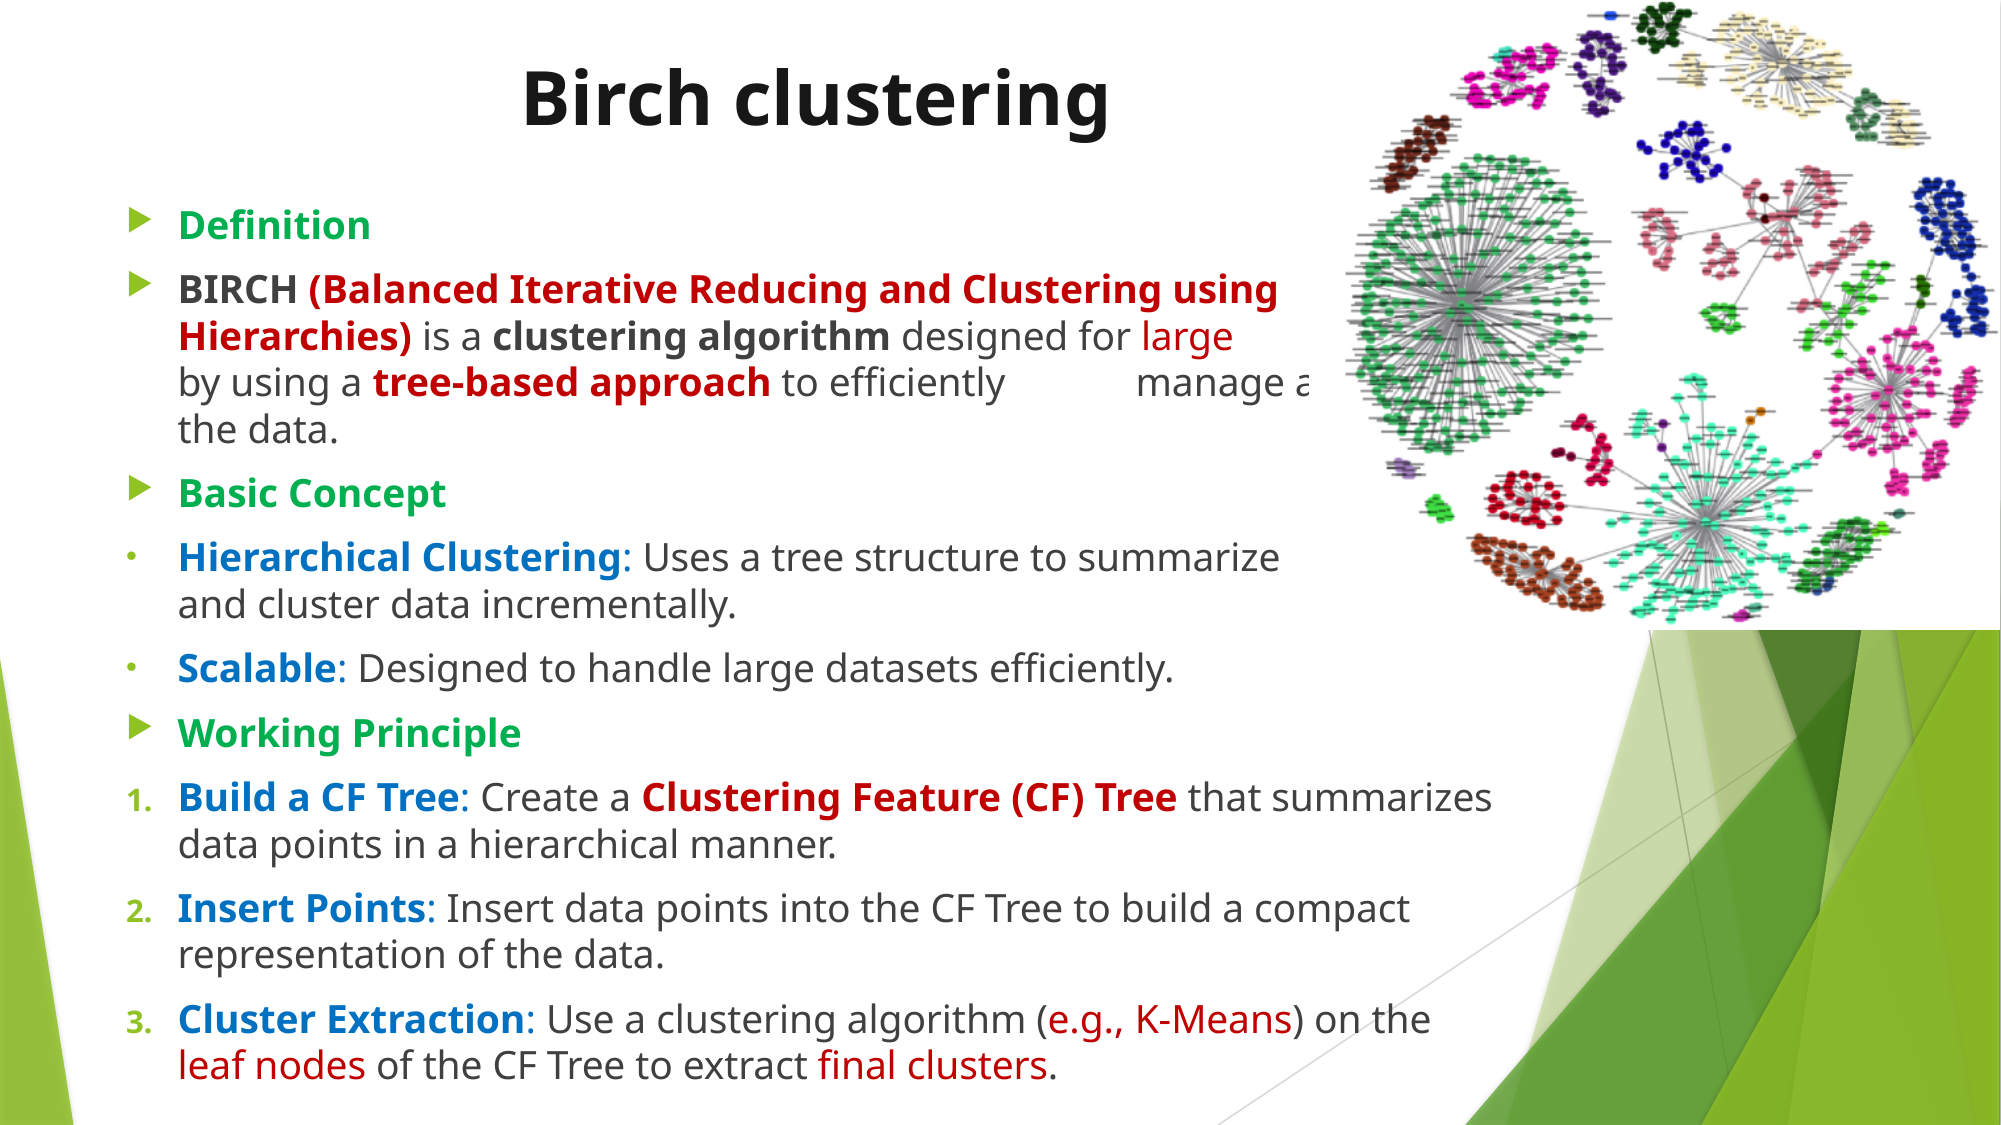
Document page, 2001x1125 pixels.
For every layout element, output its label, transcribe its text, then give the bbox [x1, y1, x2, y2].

picture [1309, 0, 2000, 630]
title Birch clustering [111, 43, 1304, 192]
list Definition BIRCH (Balanced Iterative Reducing and Clustering using Hierarchies) is a clustering algorithm designed for large datasets by using a tree-based approach to efficiently manage and cluster the data. Basic Concept Hierarchical Clustering: Uses a tree structure to summarize and cluster data incrementally. Scalable: Designed to handle large datasets efficiently. Working Principle Build a CF Tree: Create a Clustering Feature (CF) Tree that summarizes data points in a hierarchical manner. Insert Points: Insert data points into the CF Tree to build a compact representation of the data. Cluster Extraction: Use a clustering algorithm (e.g., K-Means) on the leaf nodes of the CF Tree to extract final clusters. [111, 192, 1522, 1097]
